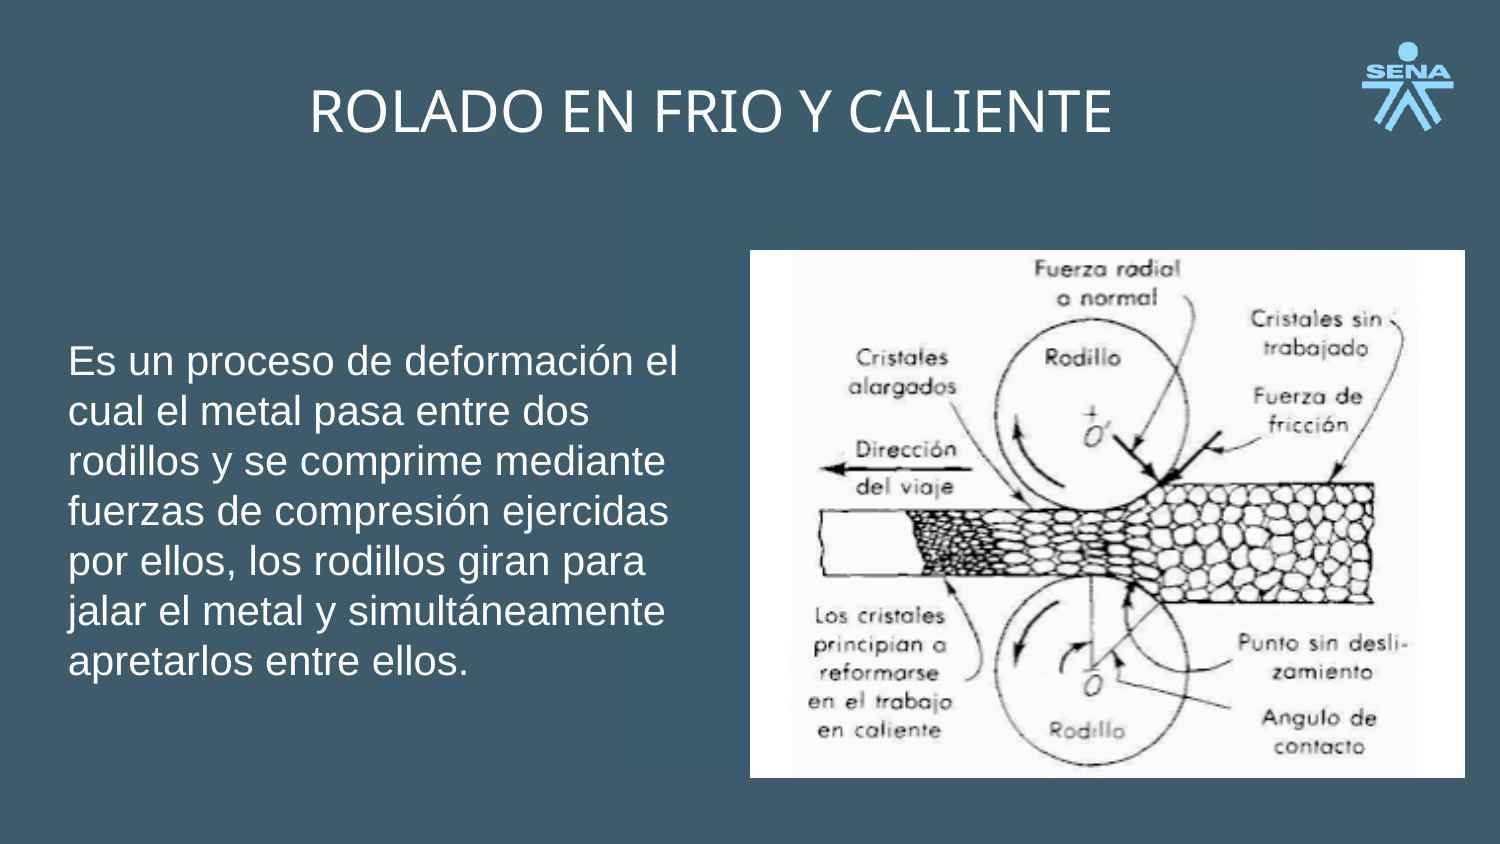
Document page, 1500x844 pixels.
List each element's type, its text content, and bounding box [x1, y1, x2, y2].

text_box Es un proceso de deformación el cual el metal pasa entre dos rodillos y se comprime mediante fuerzas de compresión ejercidas por ellos, los rodillos giran para jalar el metal y simultáneamente apretarlos entre ellos. [53, 326, 702, 692]
text_box ROLADO EN FRIO Y CALIENTE [101, 66, 1321, 152]
picture [0, 0, 1500, 844]
